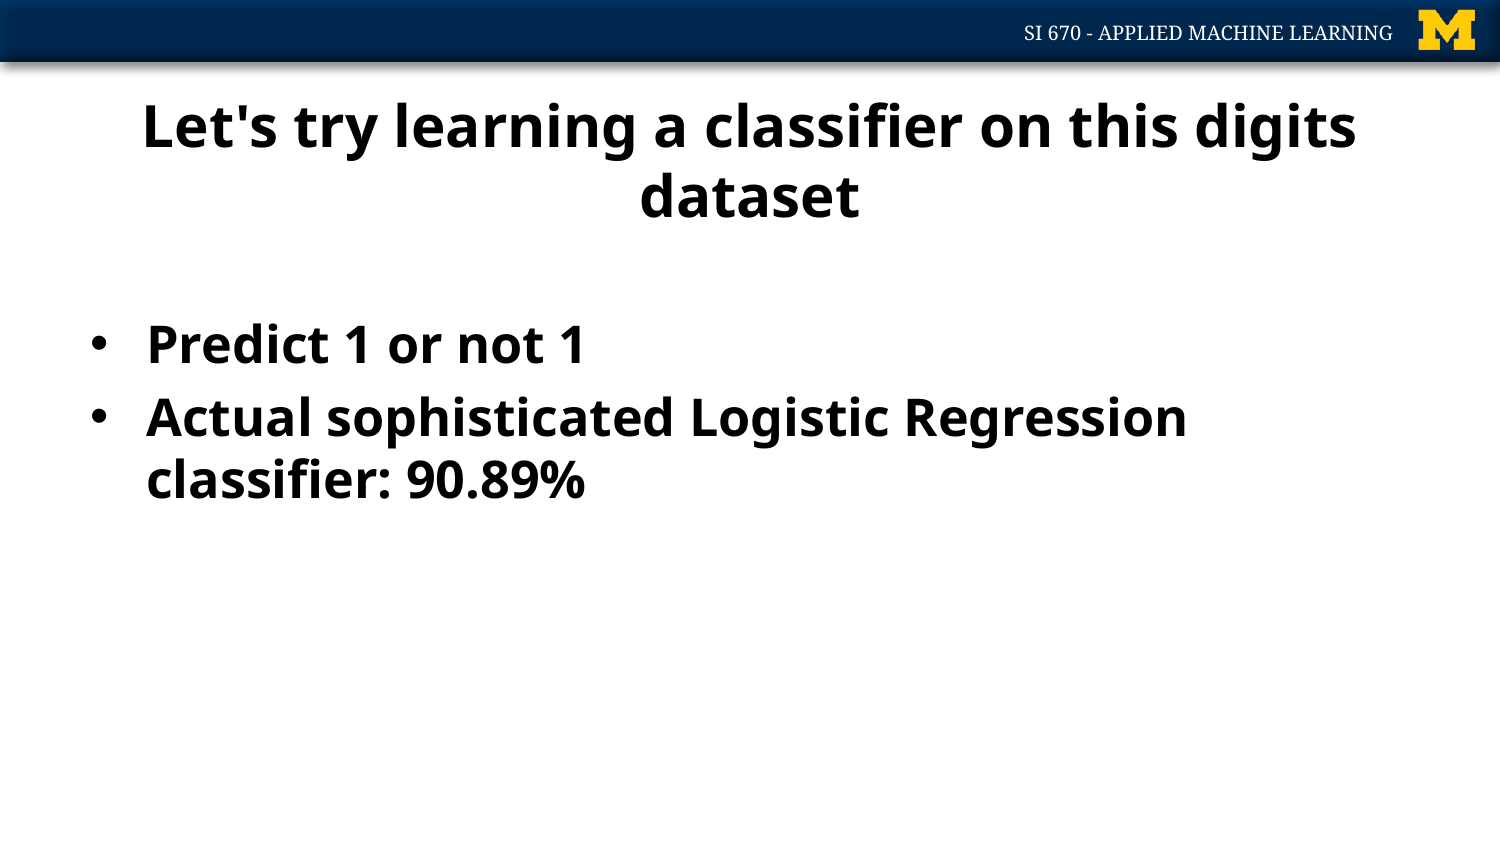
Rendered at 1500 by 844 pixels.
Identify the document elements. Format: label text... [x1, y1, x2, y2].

title Let's try learning a classifier on this digits dataset [58, 81, 1442, 197]
list Predict 1 or not 1 Actual sophisticated Logistic Regression classifier: 90.89% [75, 231, 1425, 772]
picture [0, 0, 1500, 844]
